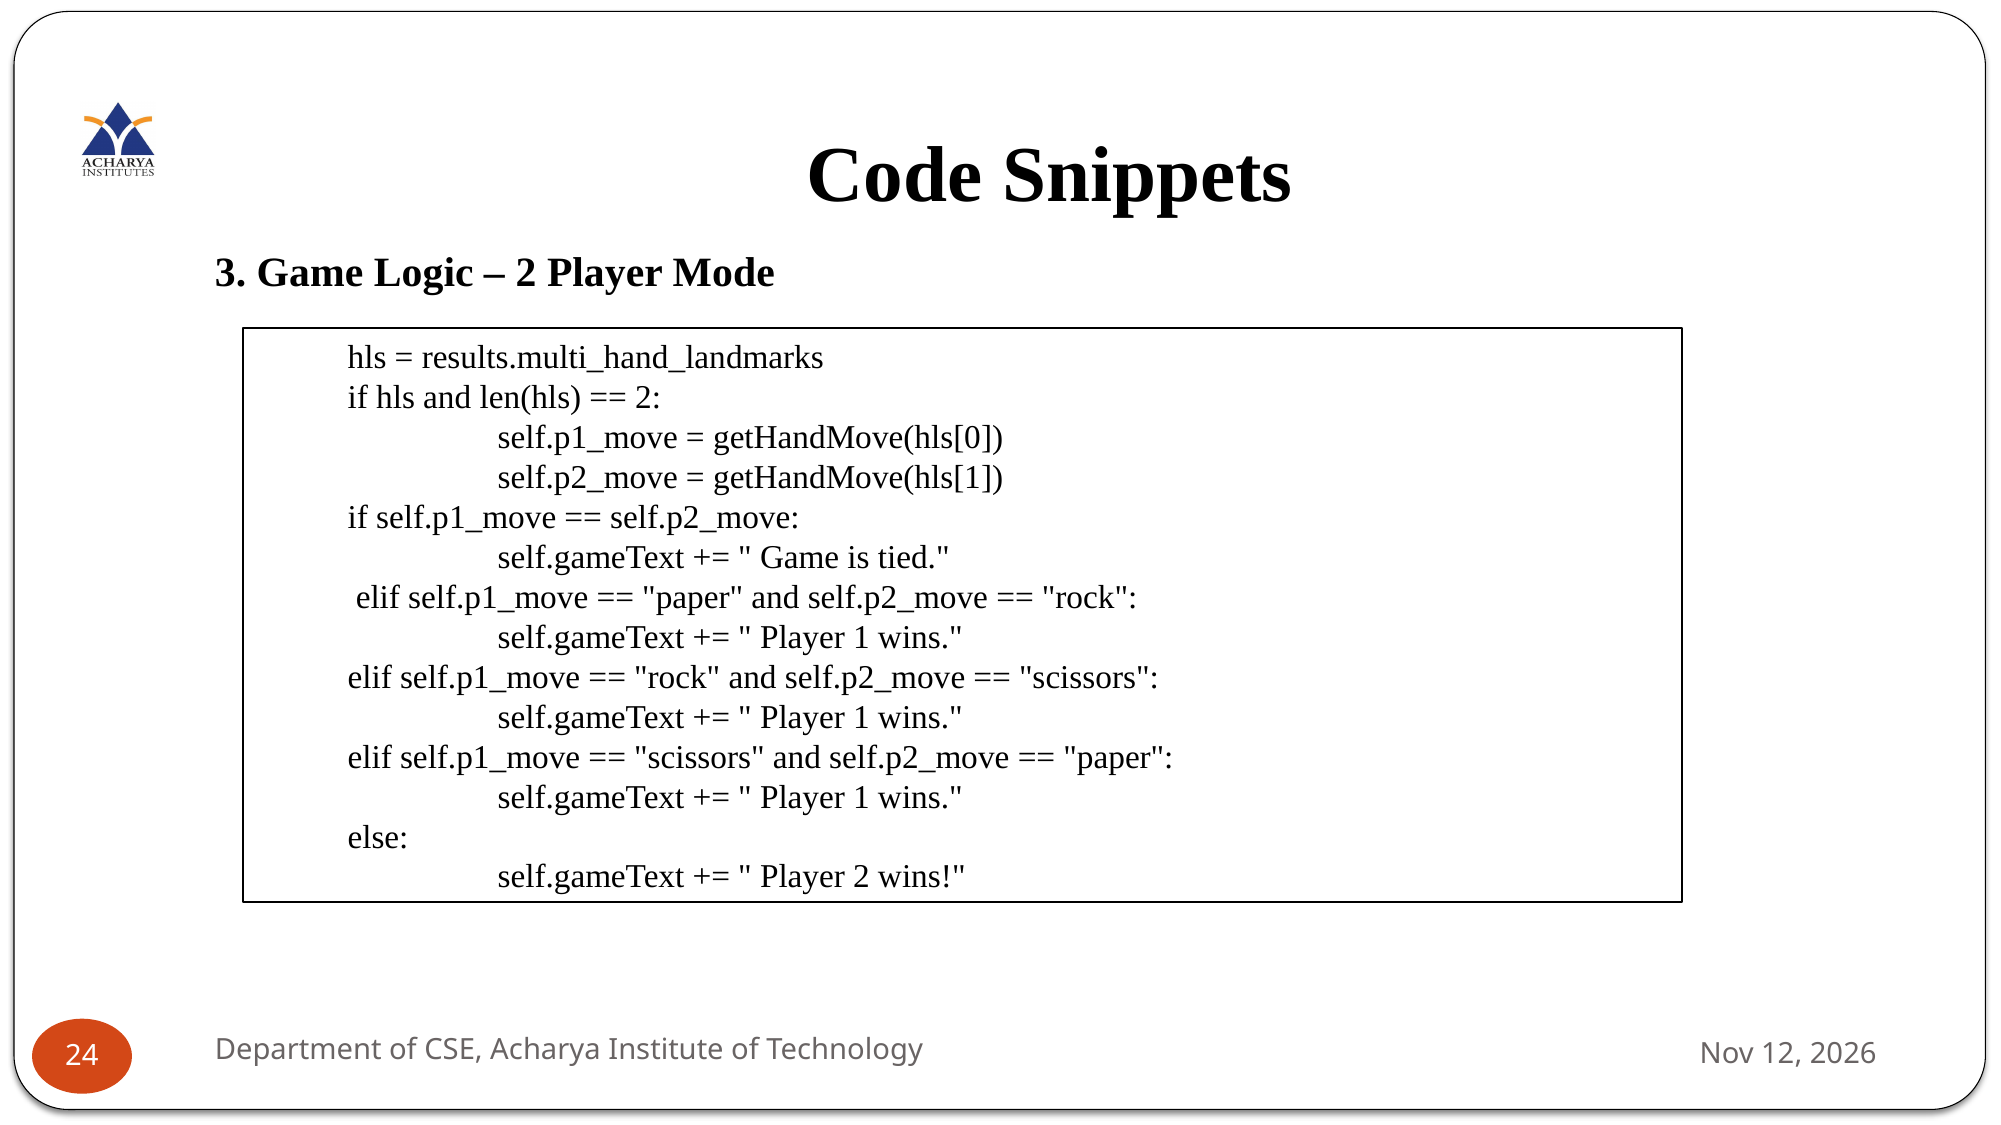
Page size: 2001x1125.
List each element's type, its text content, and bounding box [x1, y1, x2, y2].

slide_number 19-Jul-24 [1350, 1015, 1892, 1094]
title Code Snippets [200, 45, 1900, 233]
slide_number 24 [32, 1018, 132, 1094]
text_box hls = results.multi_hand_landmarks if hls and len(hls) == 2: self.p1_move = getHandMove(hls[0]) self.p2_move = getHandMove(hls[1]) if self.p1_move == self.p2_move: self.gameText += " Game is tied." elif self.p1_move == "paper" and self.p2_move == "rock": self.gameText += " Player 1 wins." elif self.p1_move == "rock" and self.p2_move == "scissors": self.gameText += " Player 1 wins." elif self.p1_move == "scissors" and self.p2_move == "paper": self.gameText += " Player 1 wins." else: self.gameText += " Player 2 wins!" [242, 328, 1683, 902]
picture [80, 101, 156, 177]
list 3. Game Logic – 2 Player Mode [200, 237, 1900, 988]
footer Department of CSE, Acharya Institute of Technology [200, 1012, 1067, 1088]
